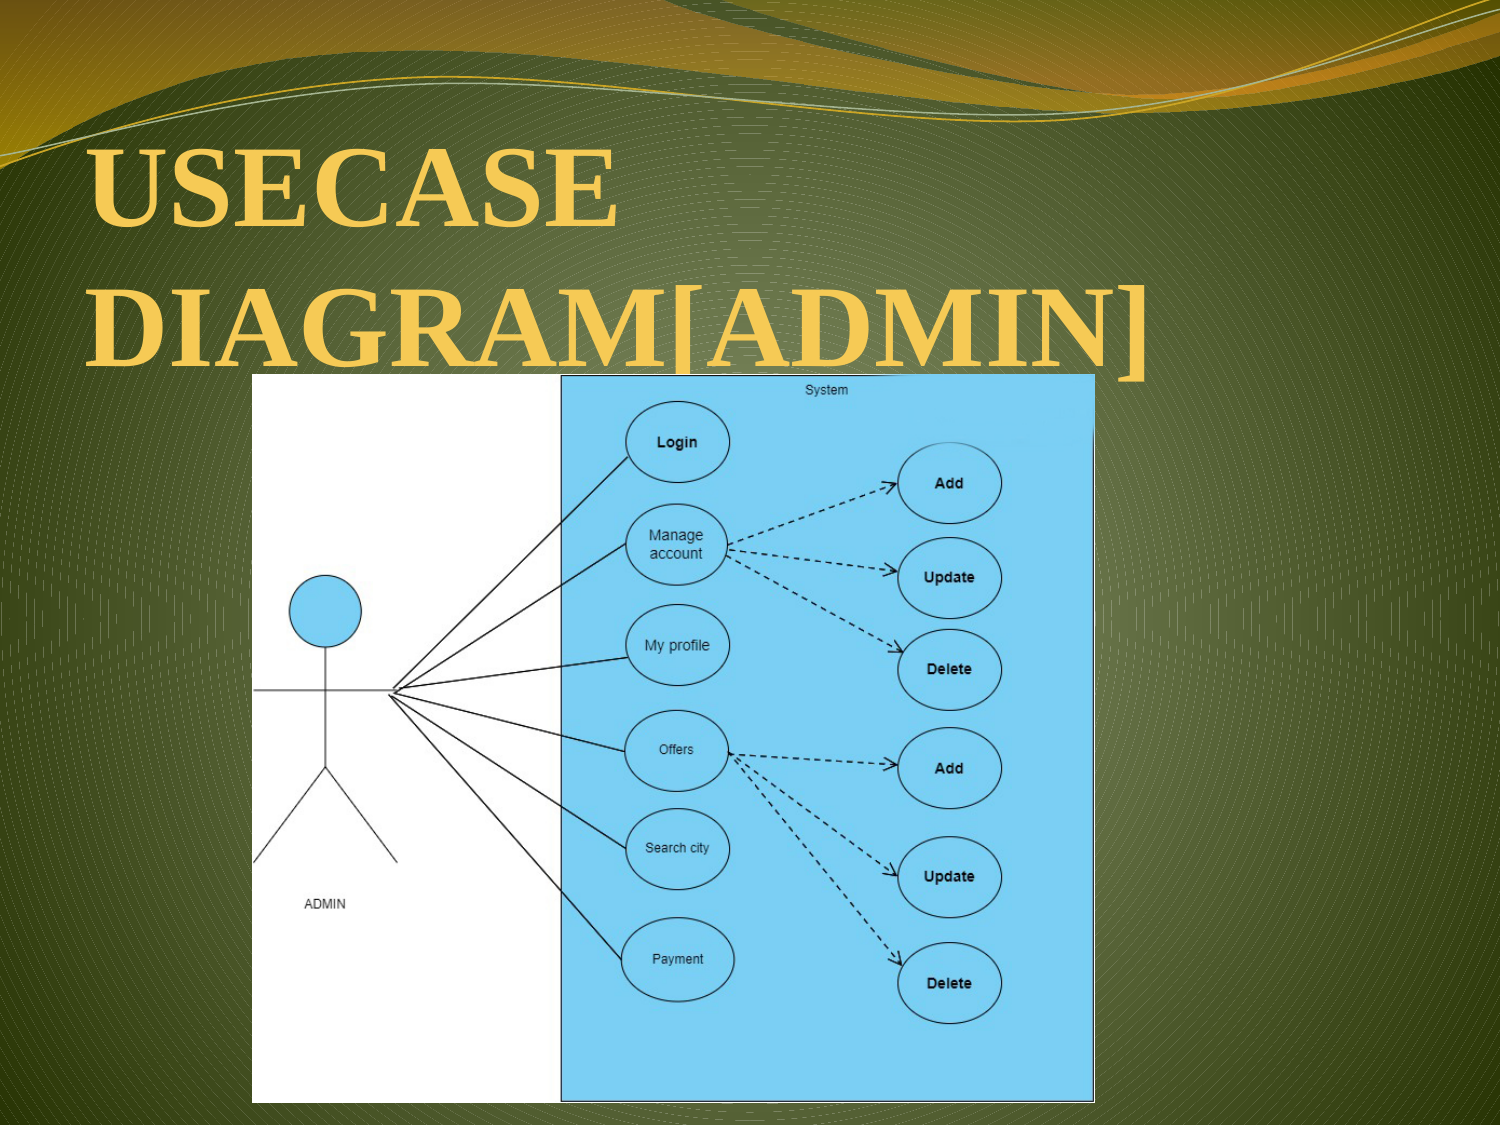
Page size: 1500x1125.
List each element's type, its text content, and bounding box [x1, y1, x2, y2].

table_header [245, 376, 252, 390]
picture [252, 374, 1095, 1104]
title USECASE DIAGRAM[ADMIN] [84, 90, 1373, 390]
